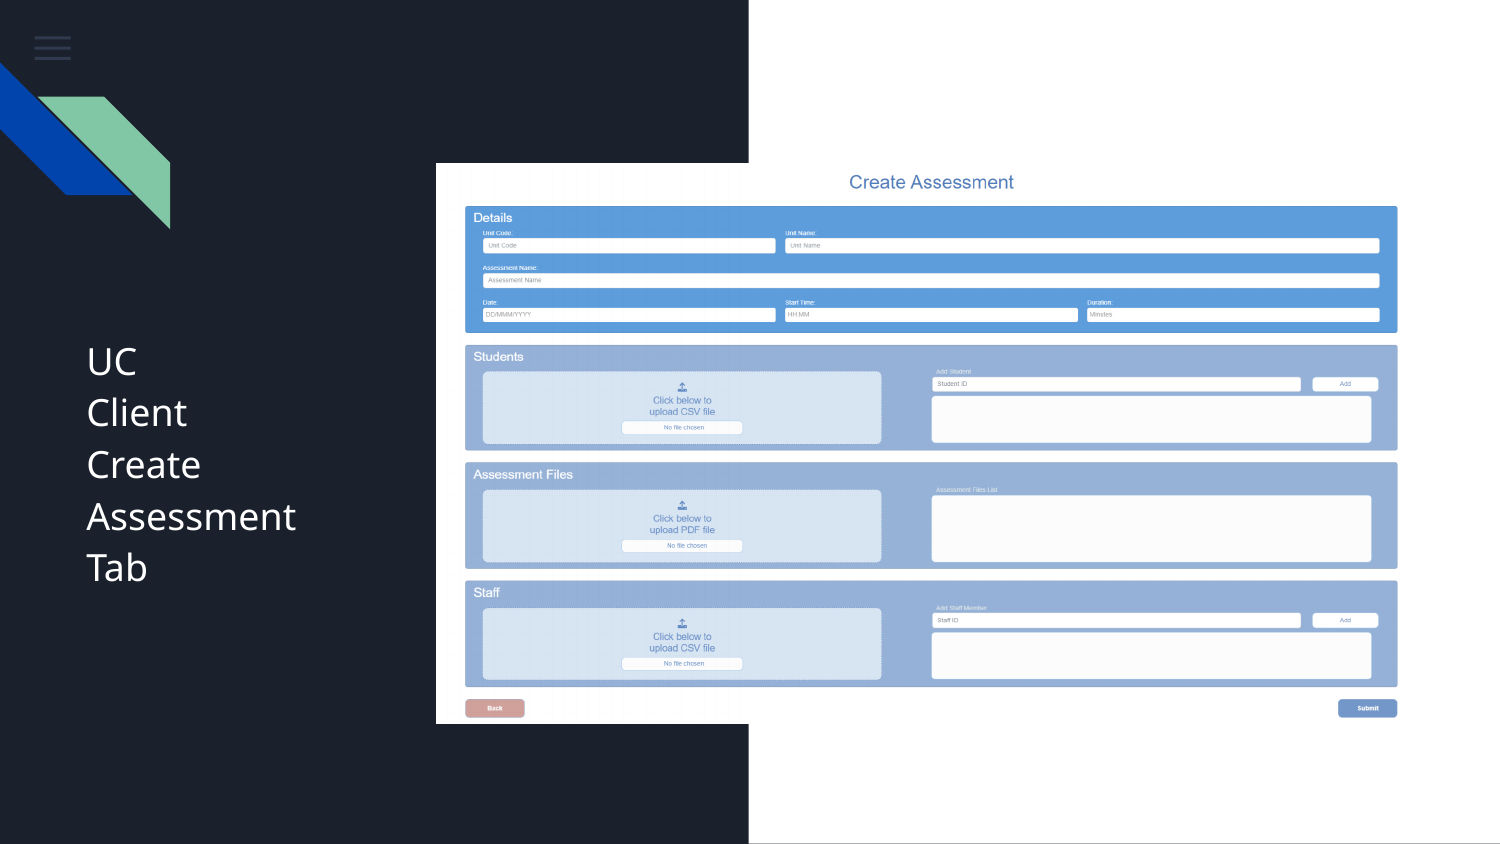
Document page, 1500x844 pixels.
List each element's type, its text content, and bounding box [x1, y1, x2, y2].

picture [436, 162, 1418, 725]
title UC Client Create Assessment Tab [71, 315, 431, 611]
